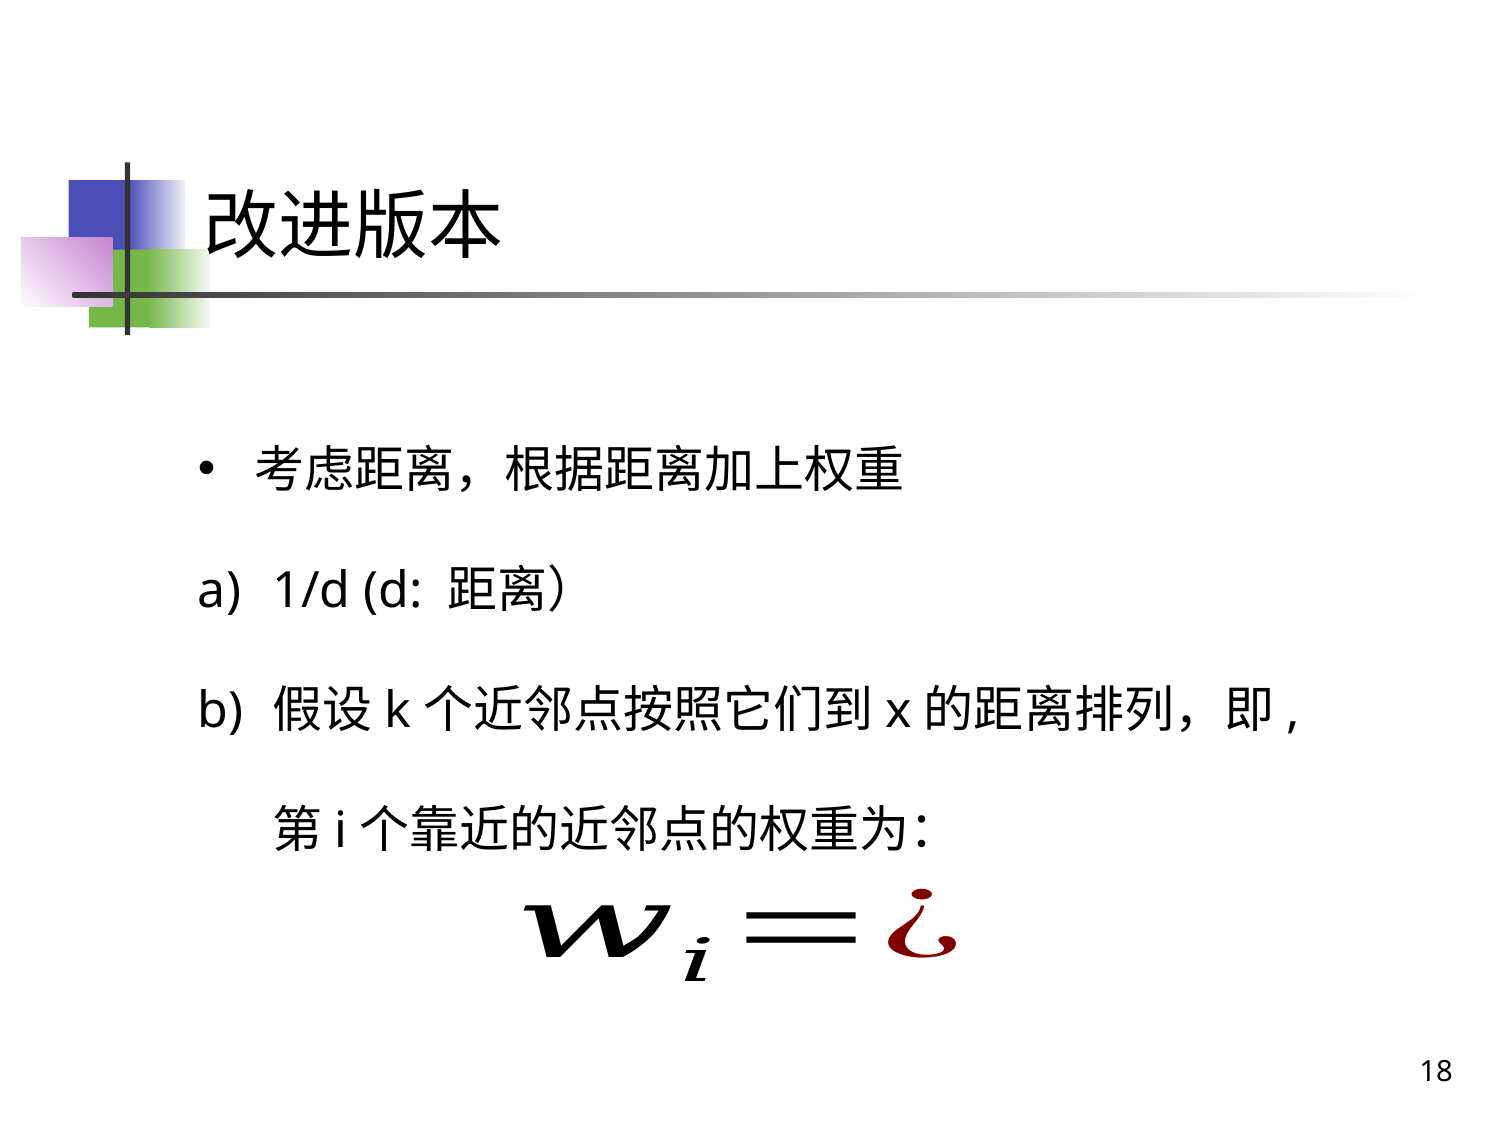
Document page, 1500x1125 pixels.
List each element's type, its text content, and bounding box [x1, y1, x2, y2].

slide_number 18 [1155, 1024, 1468, 1100]
title 改进版本 [188, 35, 1468, 275]
